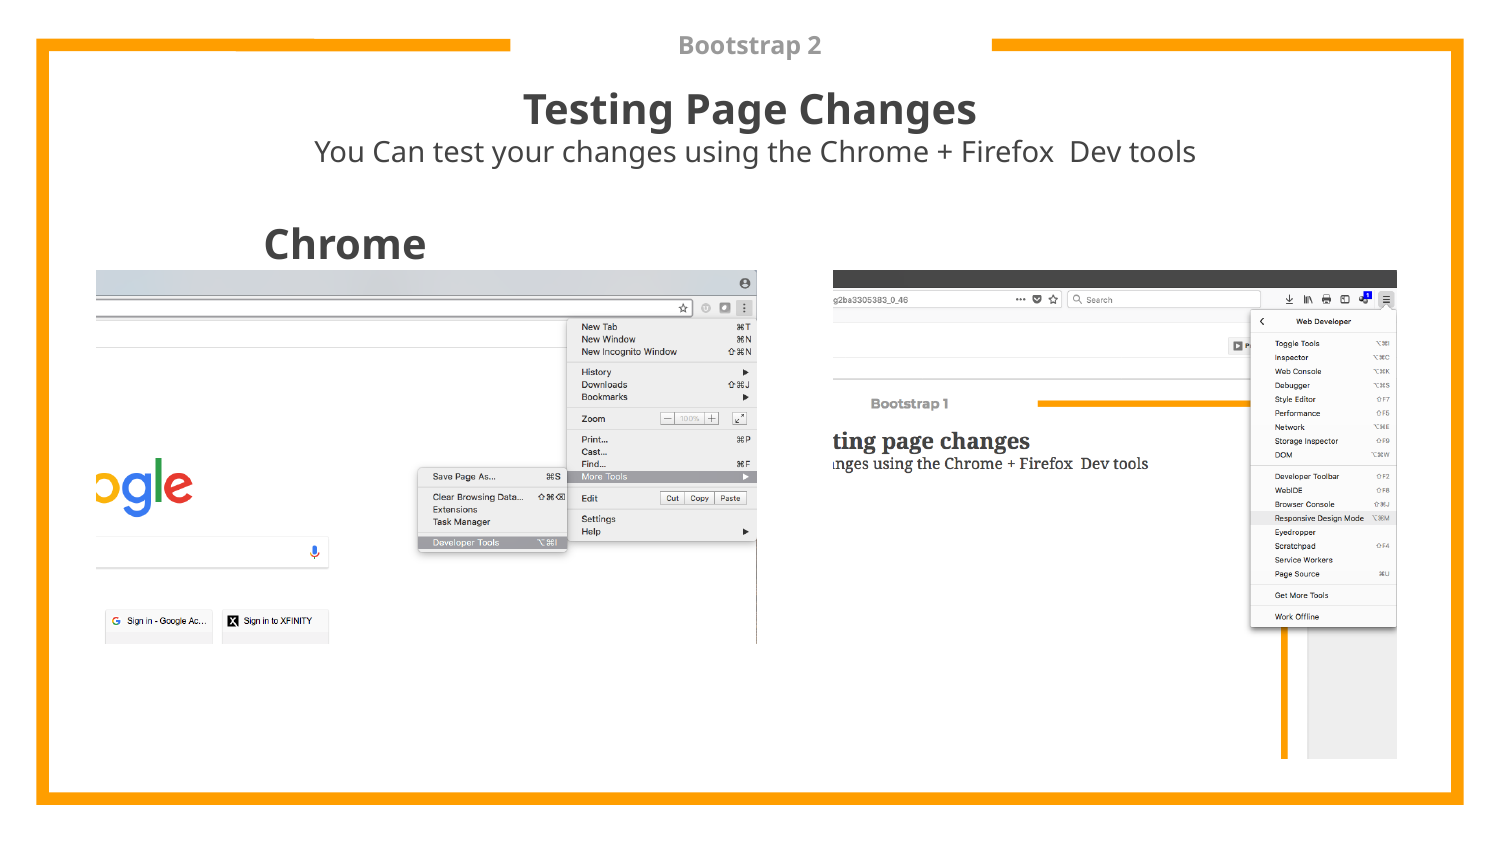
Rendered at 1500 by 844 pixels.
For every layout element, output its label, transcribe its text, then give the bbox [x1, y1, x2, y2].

picture [833, 269, 1397, 759]
text_box Testing Page Changes You Can test your changes using the Chrome + Firefox Dev tools Chrome Firefox [248, 67, 1263, 215]
title Bootstrap 2 [531, 15, 969, 67]
picture [95, 269, 757, 644]
